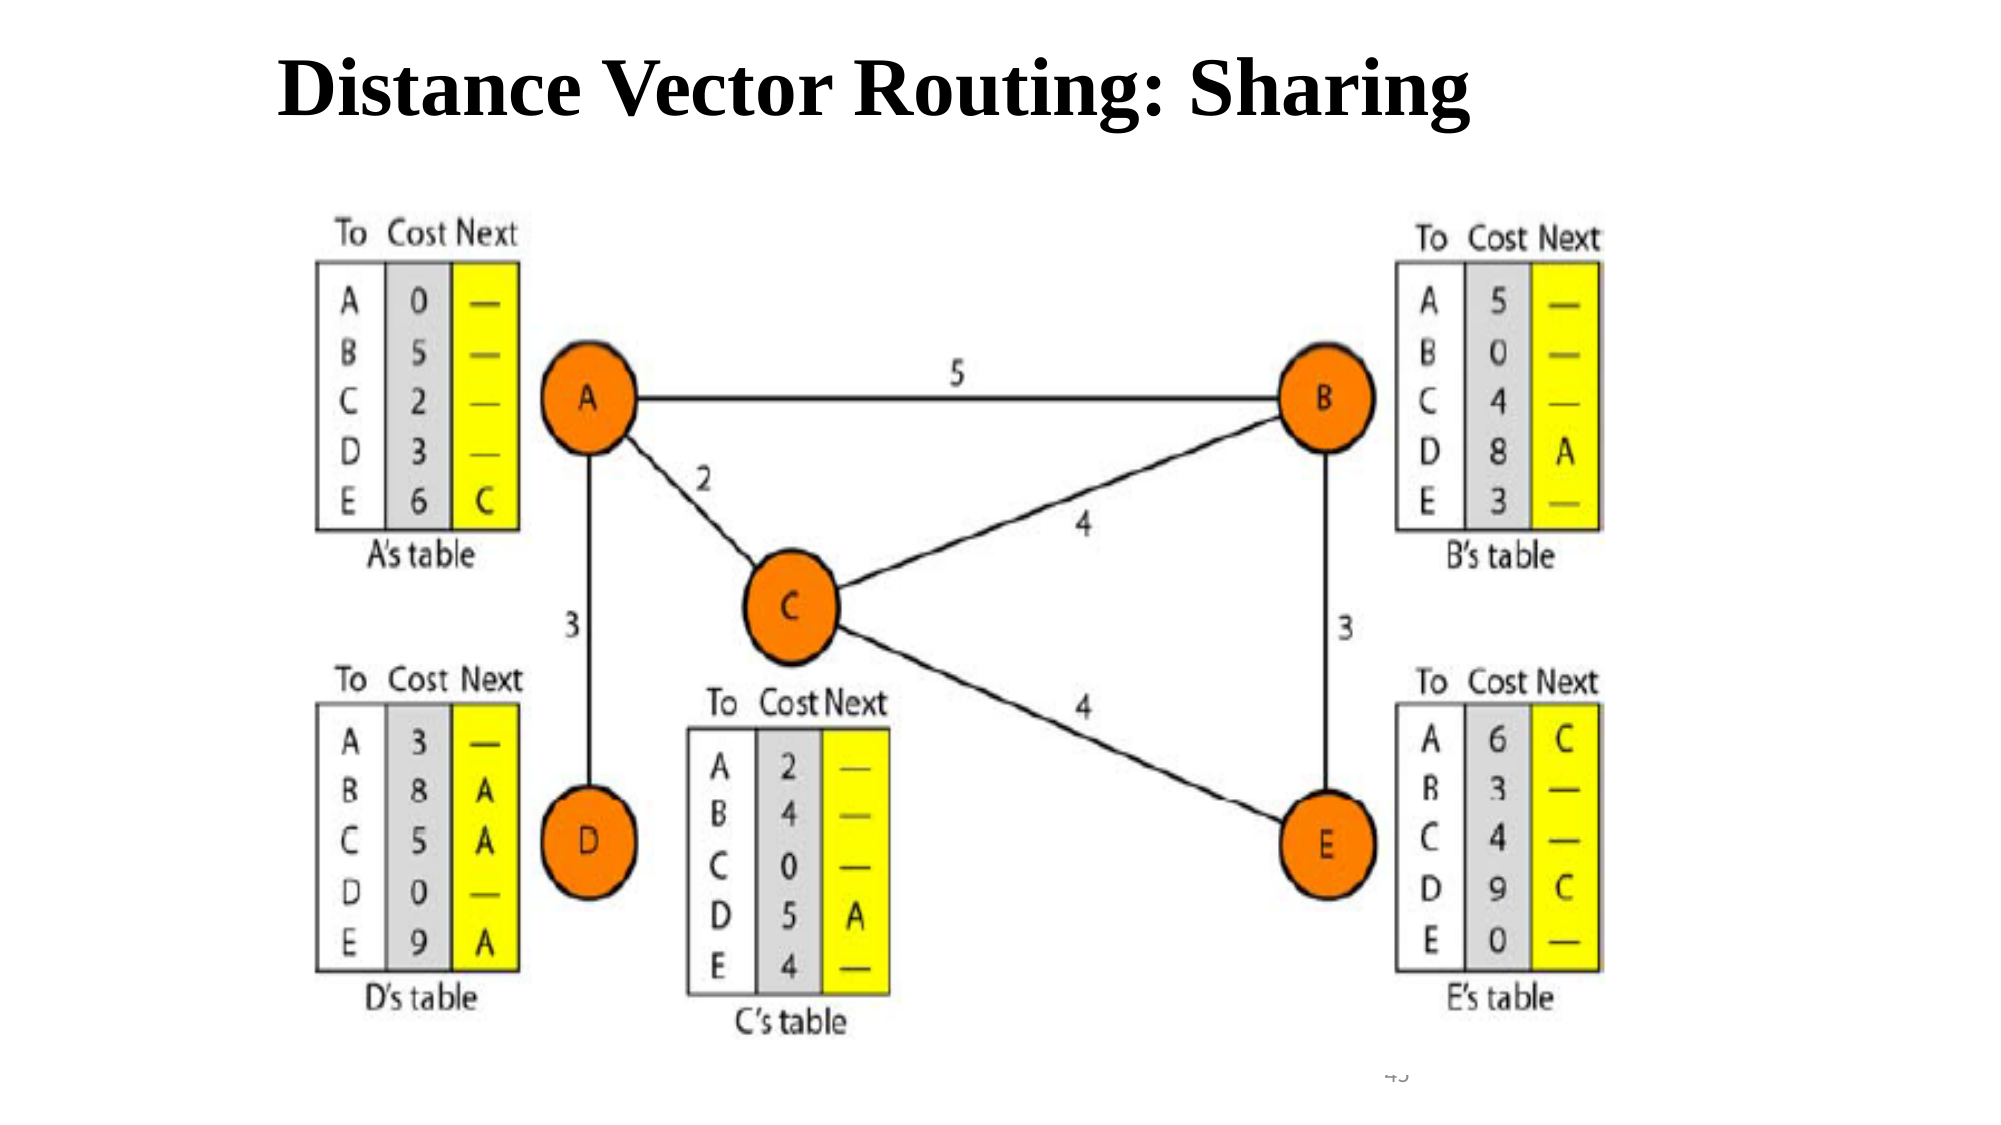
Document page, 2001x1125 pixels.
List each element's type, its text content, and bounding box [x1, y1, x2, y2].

picture [299, 199, 1663, 1076]
slide_number 45 [1074, 1076, 1425, 1103]
text_box Distance Vector Routing: Sharing [262, 24, 1750, 140]
